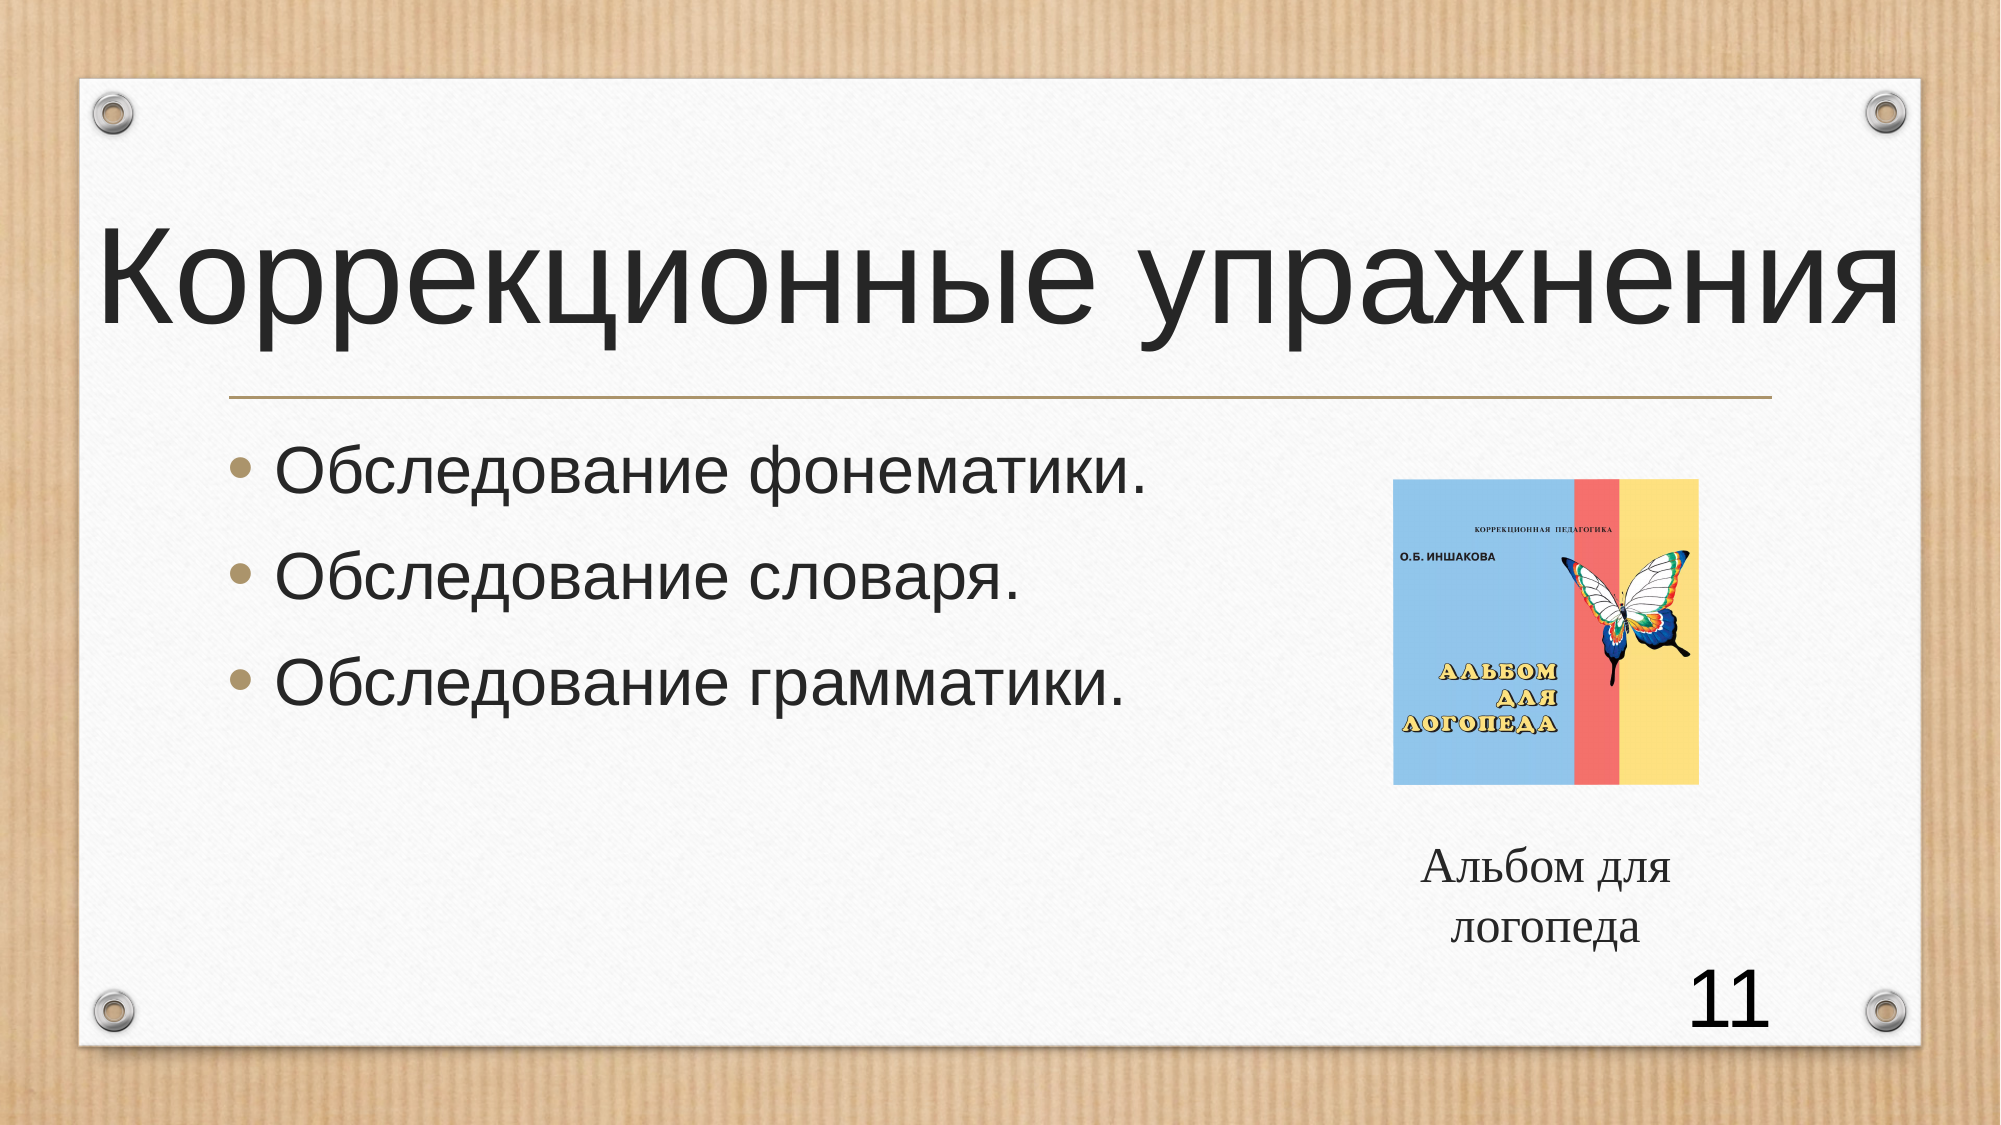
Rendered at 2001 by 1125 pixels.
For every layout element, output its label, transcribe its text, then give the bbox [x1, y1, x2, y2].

picture [0, 0, 2001, 1125]
text_box Альбом для логопеда [1393, 825, 1699, 938]
list Обследование фонематики. Обследование словаря. Обследование грамматики. [212, 419, 1232, 964]
title Коррекционные упражнения [55, 161, 1946, 375]
slide_number 11 [1663, 963, 1788, 1025]
